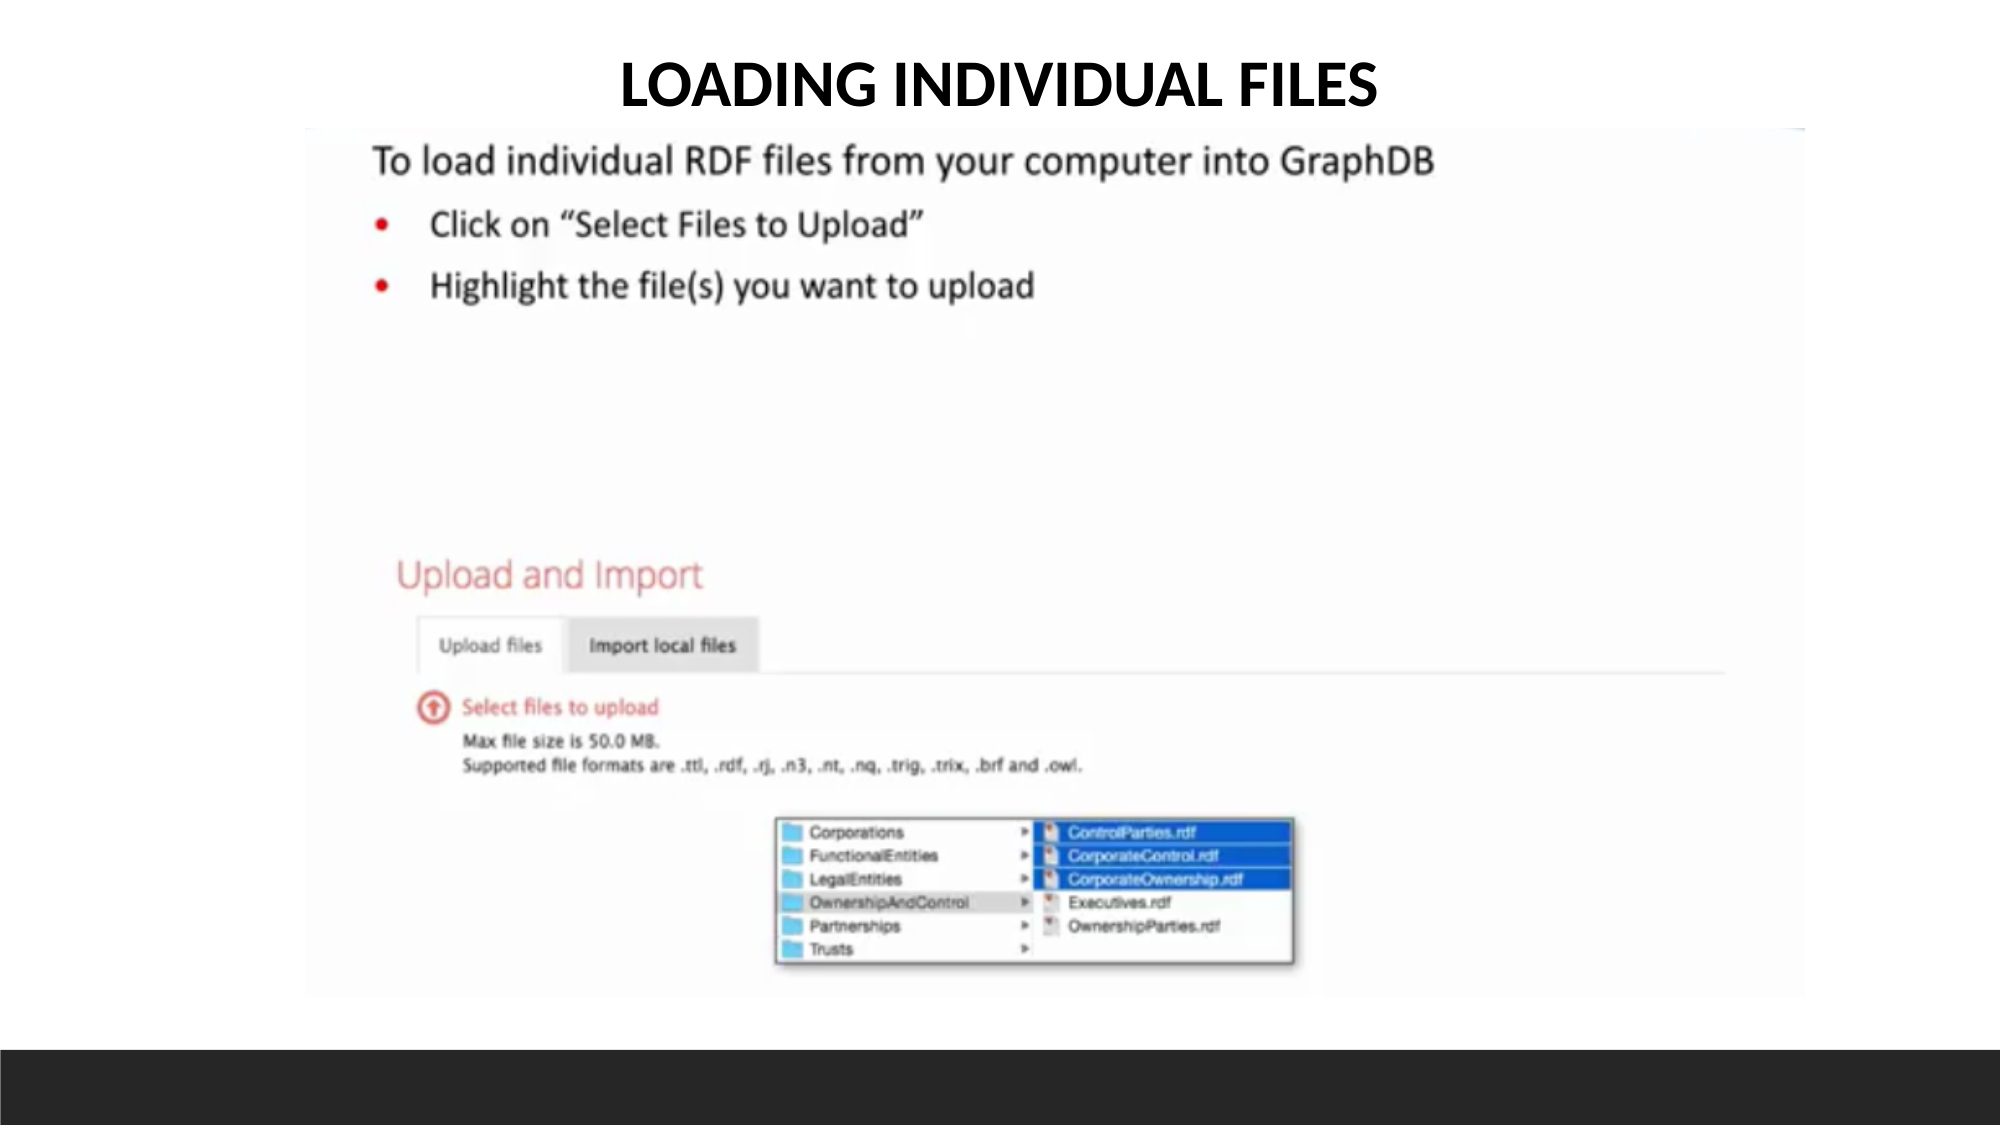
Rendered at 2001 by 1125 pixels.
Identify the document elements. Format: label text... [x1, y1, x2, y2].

picture [304, 127, 1806, 997]
text_box LOADING INDIVIDUAL FILES [249, 32, 1750, 128]
